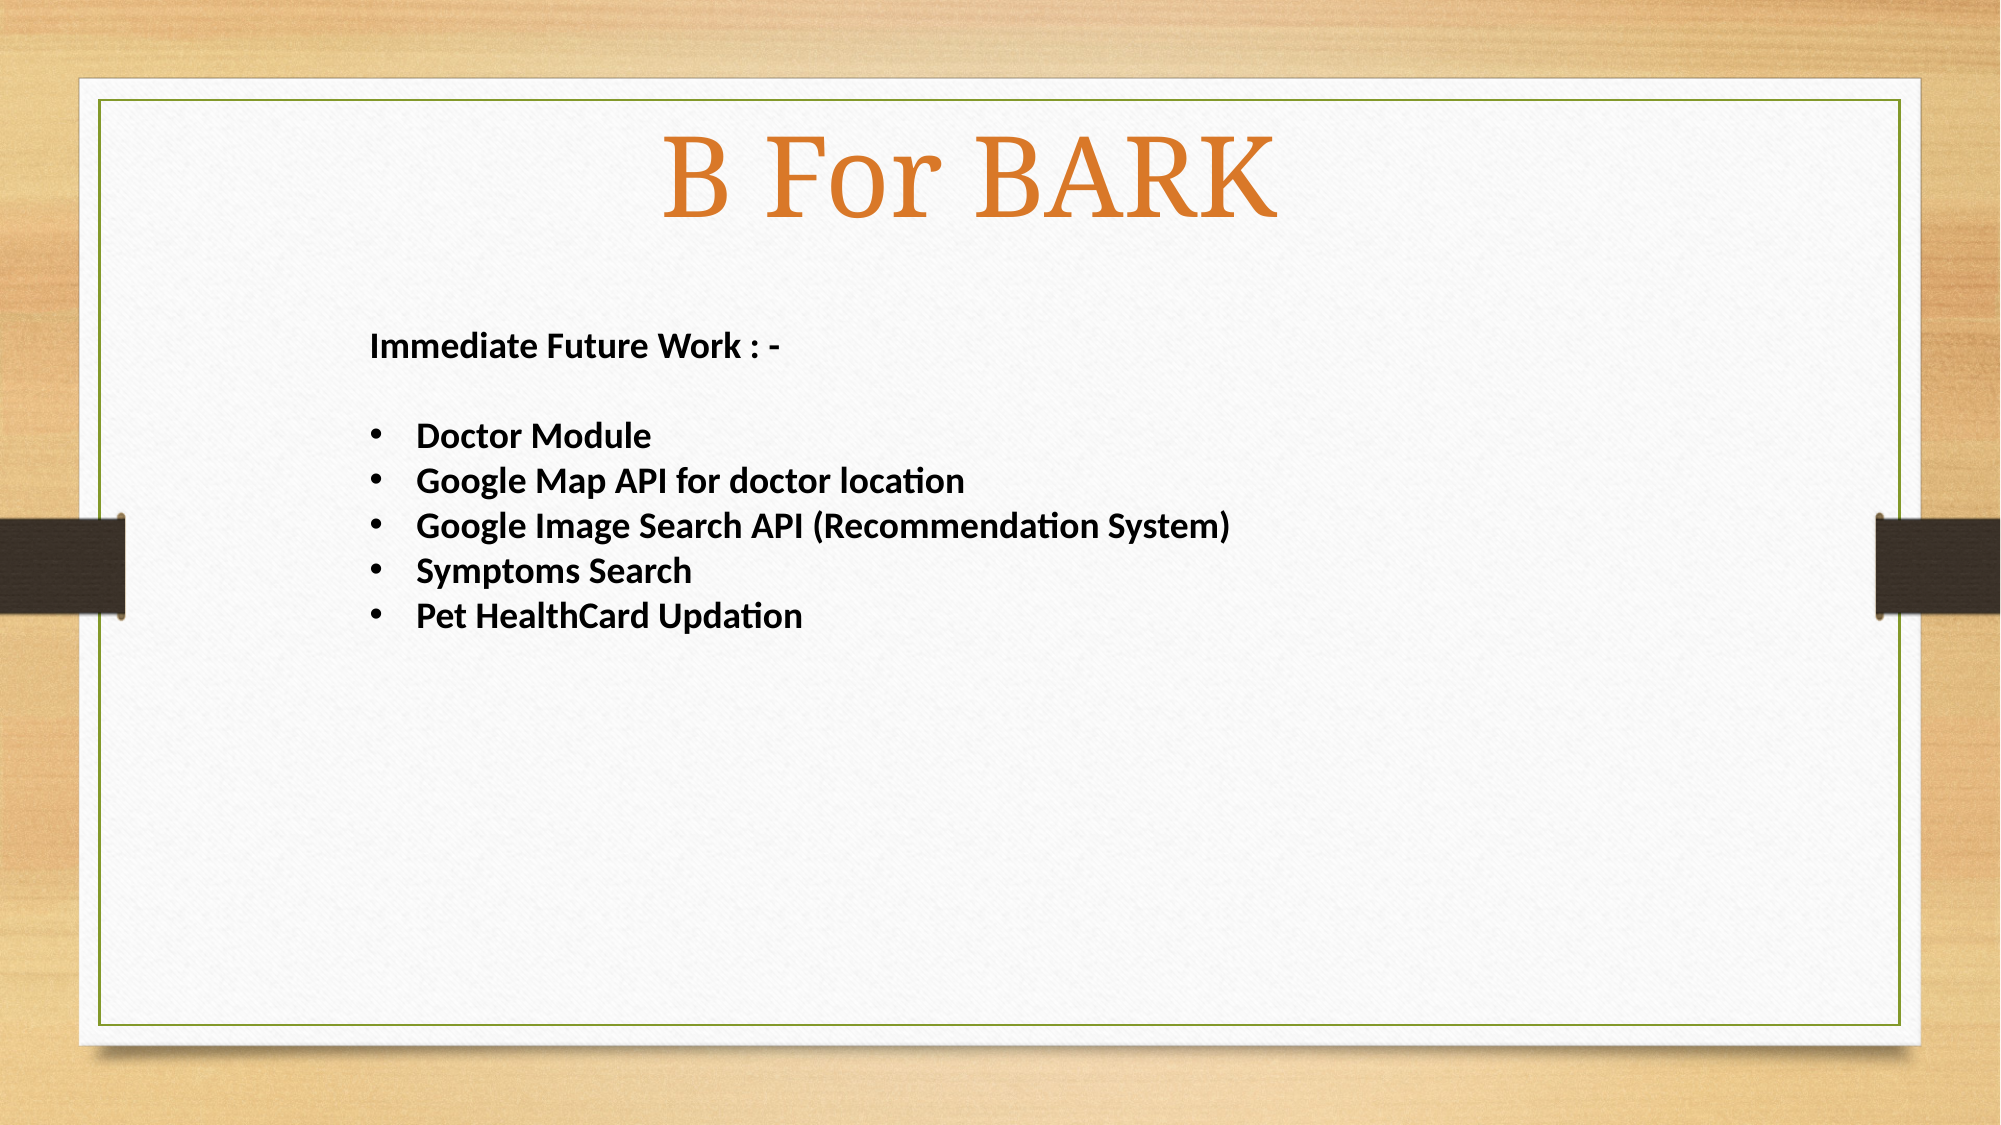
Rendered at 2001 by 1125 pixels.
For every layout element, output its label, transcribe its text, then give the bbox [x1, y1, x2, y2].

picture [0, 0, 2001, 1125]
text_box Immediate Future Work : - Doctor Module Google Map API for doctor location Google Image Search API (Recommendation System) Symptoms Search Pet HealthCard Updation [354, 313, 1541, 644]
text_box B For BARK [645, 97, 1291, 248]
